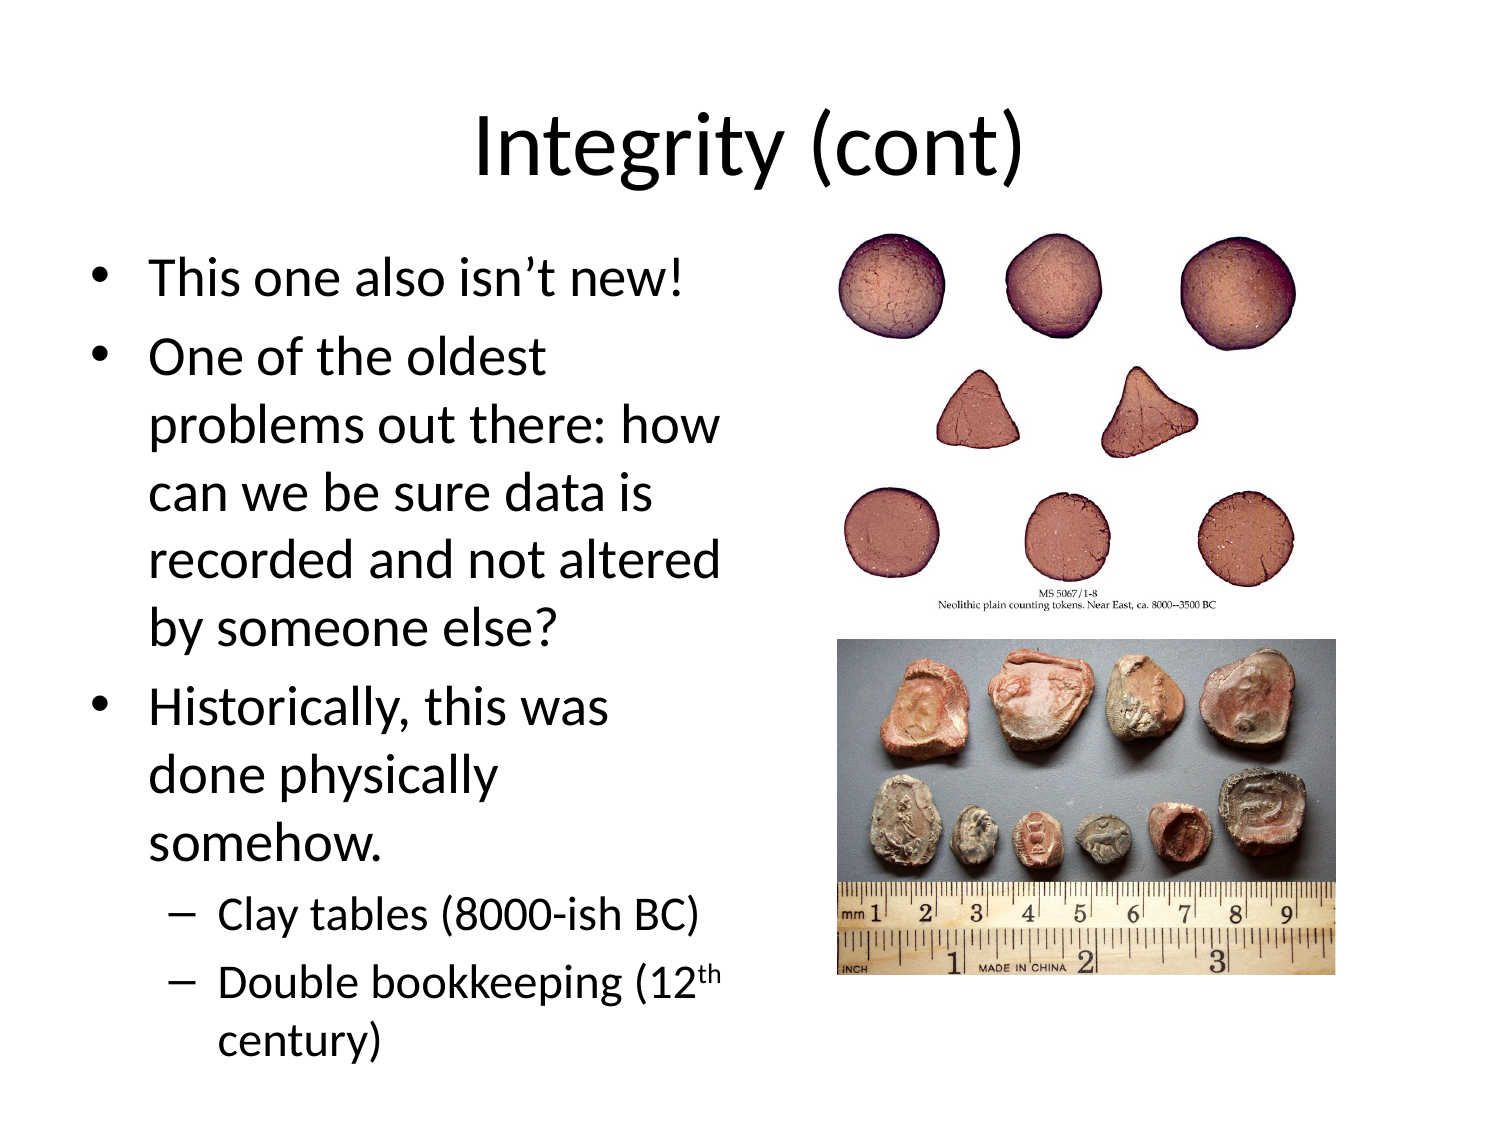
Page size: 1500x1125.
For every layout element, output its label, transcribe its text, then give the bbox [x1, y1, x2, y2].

picture [837, 639, 1337, 976]
list This one also isn’t new! One of the oldest problems out there: how can we be sure data is recorded and not altered by someone else? Historically, this was done physically somehow. Clay tables (8000-ish BC) Double bookkeeping (12th century) [75, 232, 738, 1083]
picture [837, 232, 1297, 613]
title Integrity (cont) [75, 45, 1425, 233]
